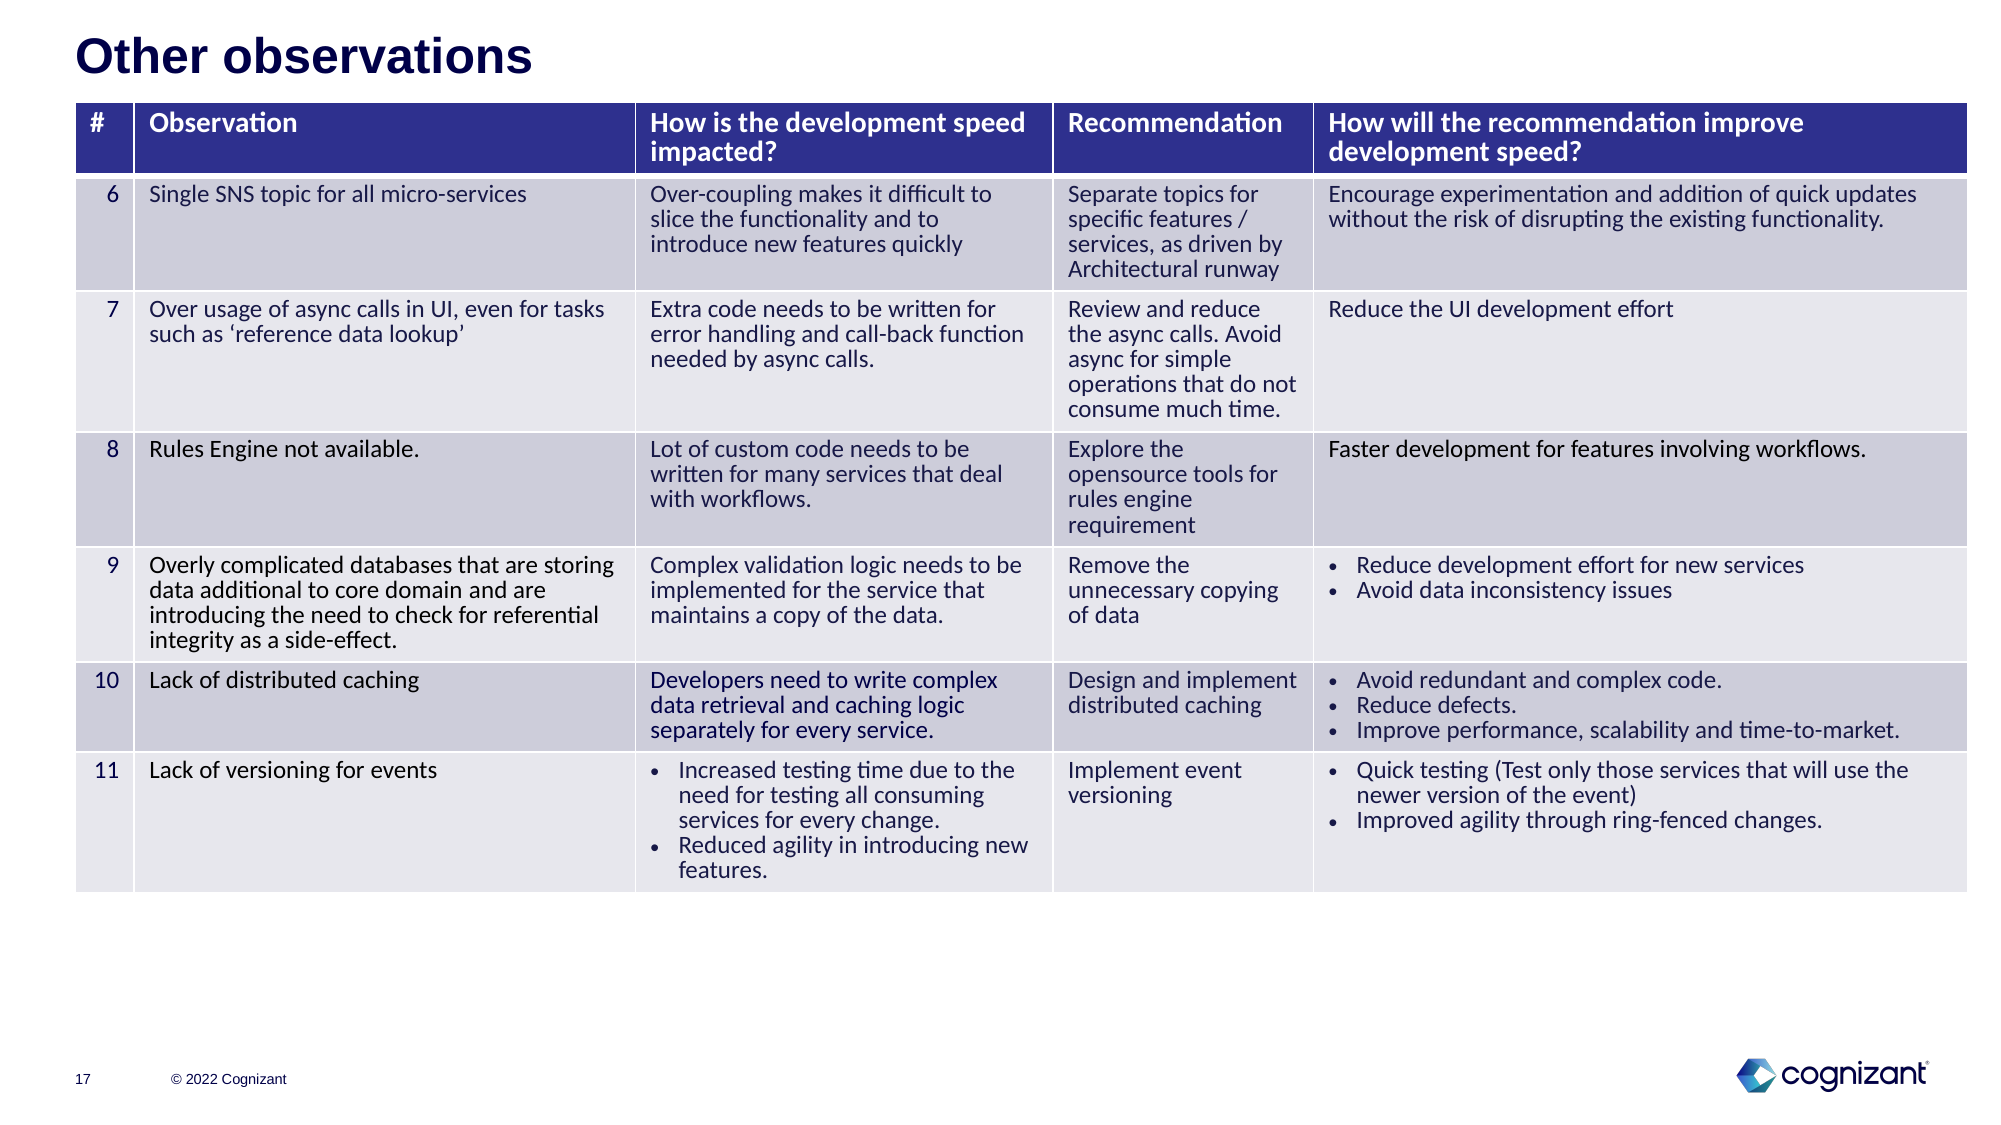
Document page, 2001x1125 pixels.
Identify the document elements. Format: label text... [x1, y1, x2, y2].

table_cell Separate topics for specific features / services, as driven by Architectural runway [1054, 179, 1313, 290]
table_cell Explore the opensource tools for rules engine requirement [1054, 433, 1313, 546]
table_cell Developers need to write complex data retrieval and caching logic separately for every service. [636, 663, 1052, 751]
table_cell Review and reduce the async calls. Avoid async for simple operations that do not consume much time. [1054, 292, 1313, 431]
table_cell Extra code needs to be written for error handling and call-back function needed by async calls. [636, 292, 1052, 431]
title Other observations [75, 23, 1848, 75]
table_cell 9 [76, 548, 133, 661]
table_cell Over usage of async calls in UI, even for tasks such as ‘reference data lookup’ [135, 292, 635, 431]
table_cell Lack of versioning for events [135, 753, 635, 892]
slide_number 17 [75, 1027, 133, 1088]
table_cell Overly complicated databases that are storing data additional to core domain and are introducing the need to check for referential integrity as a side-effect. [135, 548, 635, 661]
footer © 2022 Cognizant [171, 1027, 368, 1088]
table_cell 6 [76, 179, 133, 290]
table_cell 10 [76, 663, 133, 751]
table_cell Remove the unnecessary copying of data [1054, 548, 1313, 661]
table_cell Lot of custom code needs to be written for many services that deal with workflows. [636, 433, 1052, 546]
table_cell Design and implement distributed caching [1054, 663, 1313, 751]
table_cell Avoid redundant and complex code. Reduce defects. Improve performance, scalability and time-to-market. [1314, 663, 1967, 751]
table_cell Implement event versioning [1054, 753, 1313, 892]
table_cell 7 [76, 292, 133, 431]
table_cell Faster development for features involving workflows. [1314, 433, 1967, 546]
table_cell Quick testing (Test only those services that will use the newer version of the event) Improved agility through ring-fenced changes. [1314, 753, 1967, 892]
table_cell Lack of distributed caching [135, 663, 635, 751]
table_cell 11 [76, 753, 133, 892]
table_cell Over-coupling makes it difficult to slice the functionality and to introduce new features quickly [636, 179, 1052, 290]
table_header # [76, 103, 133, 173]
table_header How is the development speed impacted? [636, 103, 1052, 173]
picture [1719, 1042, 1943, 1109]
table_header How will the recommendation improve development speed? [1314, 103, 1967, 173]
table_header Observation [135, 103, 635, 173]
table_cell Reduce the UI development effort [1314, 292, 1967, 431]
table_cell Rules Engine not available. [135, 433, 635, 546]
table_cell Reduce development effort for new services Avoid data inconsistency issues [1314, 548, 1967, 661]
table_header Recommendation [1054, 103, 1313, 173]
table_cell Complex validation logic needs to be implemented for the service that maintains a copy of the data. [636, 548, 1052, 661]
table_cell 8 [76, 433, 133, 546]
table_cell Increased testing time due to the need for testing all consuming services for every change. Reduced agility in introducing new features. [636, 753, 1052, 892]
table_cell Encourage experimentation and addition of quick updates without the risk of disrupting the existing functionality. [1314, 179, 1967, 290]
table_cell Single SNS topic for all micro-services [135, 179, 635, 290]
